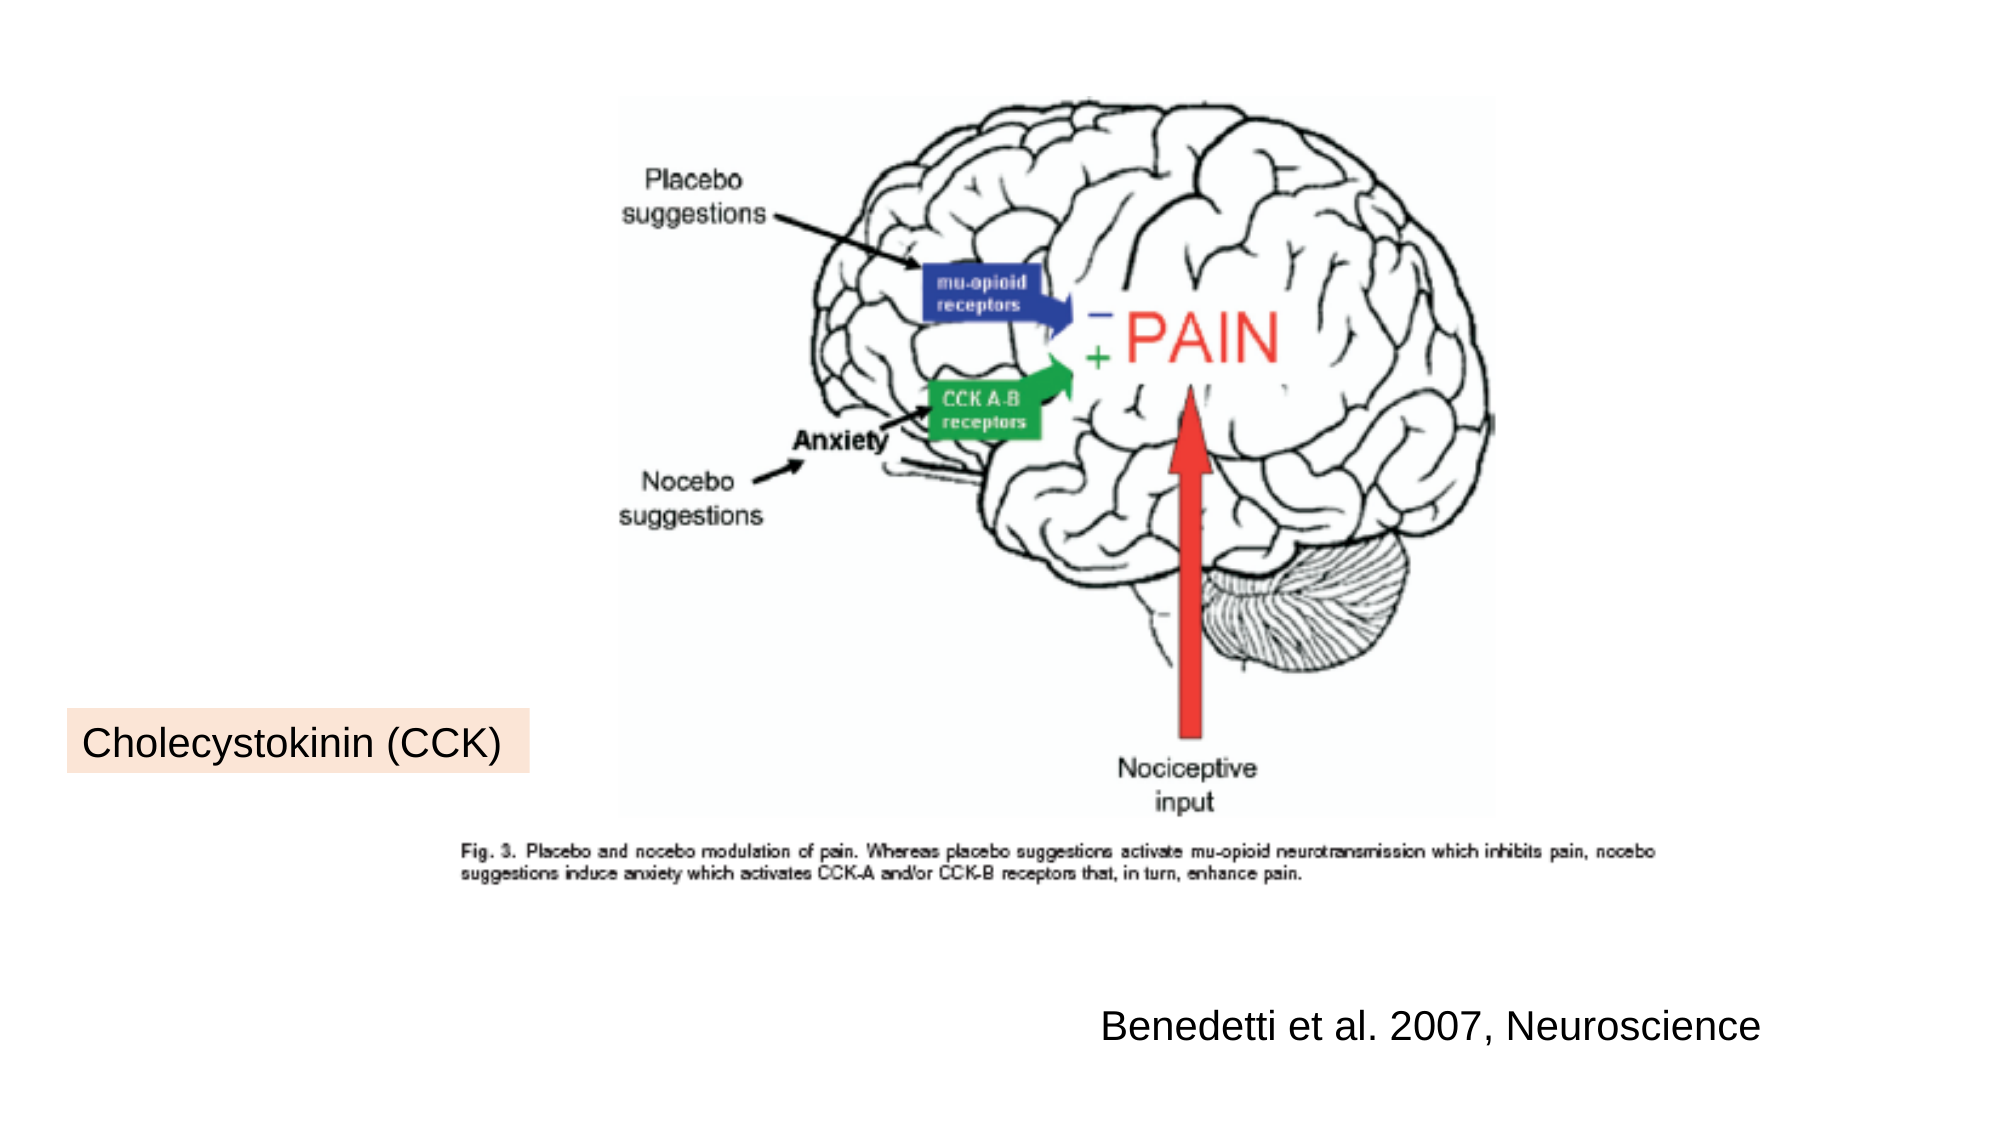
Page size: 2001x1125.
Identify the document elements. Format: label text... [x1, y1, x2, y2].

text_box Cholecystokinin (CCK) [67, 708, 436, 773]
picture [436, 96, 1673, 890]
text_box Benedetti et al. 2007, Neuroscience [1085, 991, 1777, 1057]
